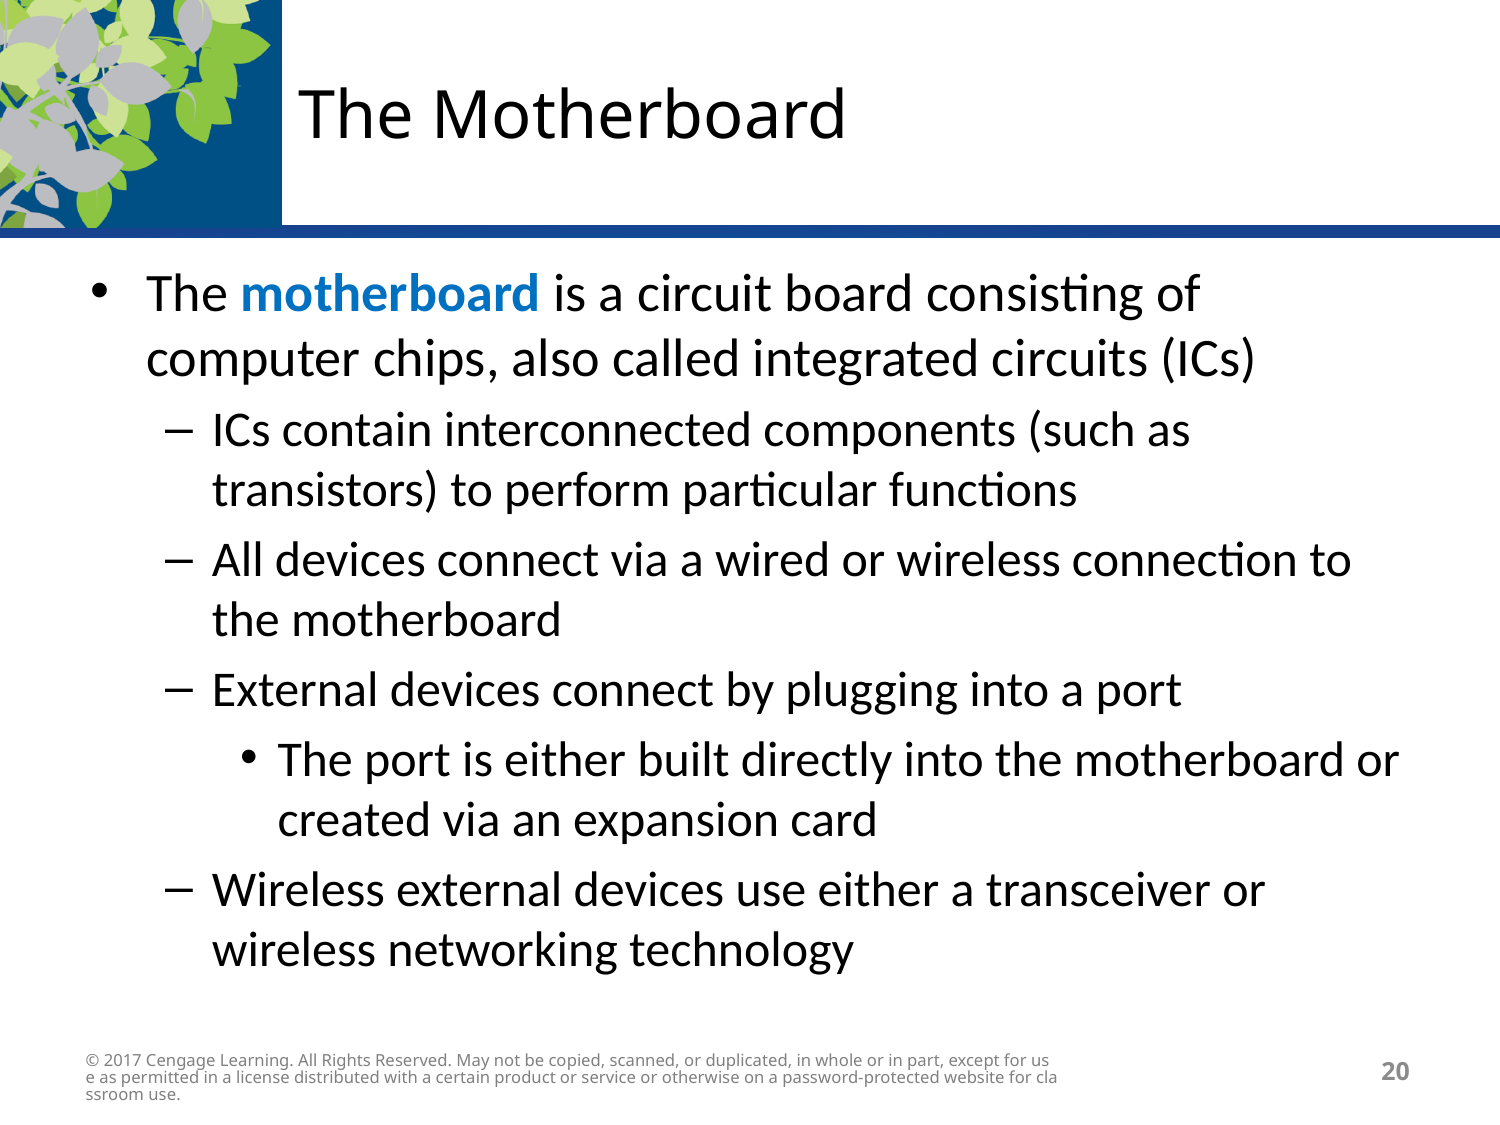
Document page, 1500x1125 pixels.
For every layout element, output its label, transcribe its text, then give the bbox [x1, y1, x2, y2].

list The motherboard is a circuit board consisting of computer chips, also called integrated circuits (ICs) ICs contain interconnected components (such as transistors) to perform particular functions All devices connect via a wired or wireless connection to the motherboard External devices connect by plugging into a port The port is either built directly into the motherboard or created via an expansion card Wireless external devices use either a transceiver or wireless networking technology [74, 249, 1426, 1006]
footer © 2017 Cengage Learning. All Rights Reserved. May not be copied, scanned, or duplicated, in whole or in part, except for use as permitted in a license distributed with a certain product or service or otherwise on a password-protected website for classroom use. [70, 1042, 1074, 1103]
picture [0, 0, 1500, 238]
title The Motherboard [283, 44, 1483, 179]
slide_number 20 [1074, 1042, 1425, 1103]
